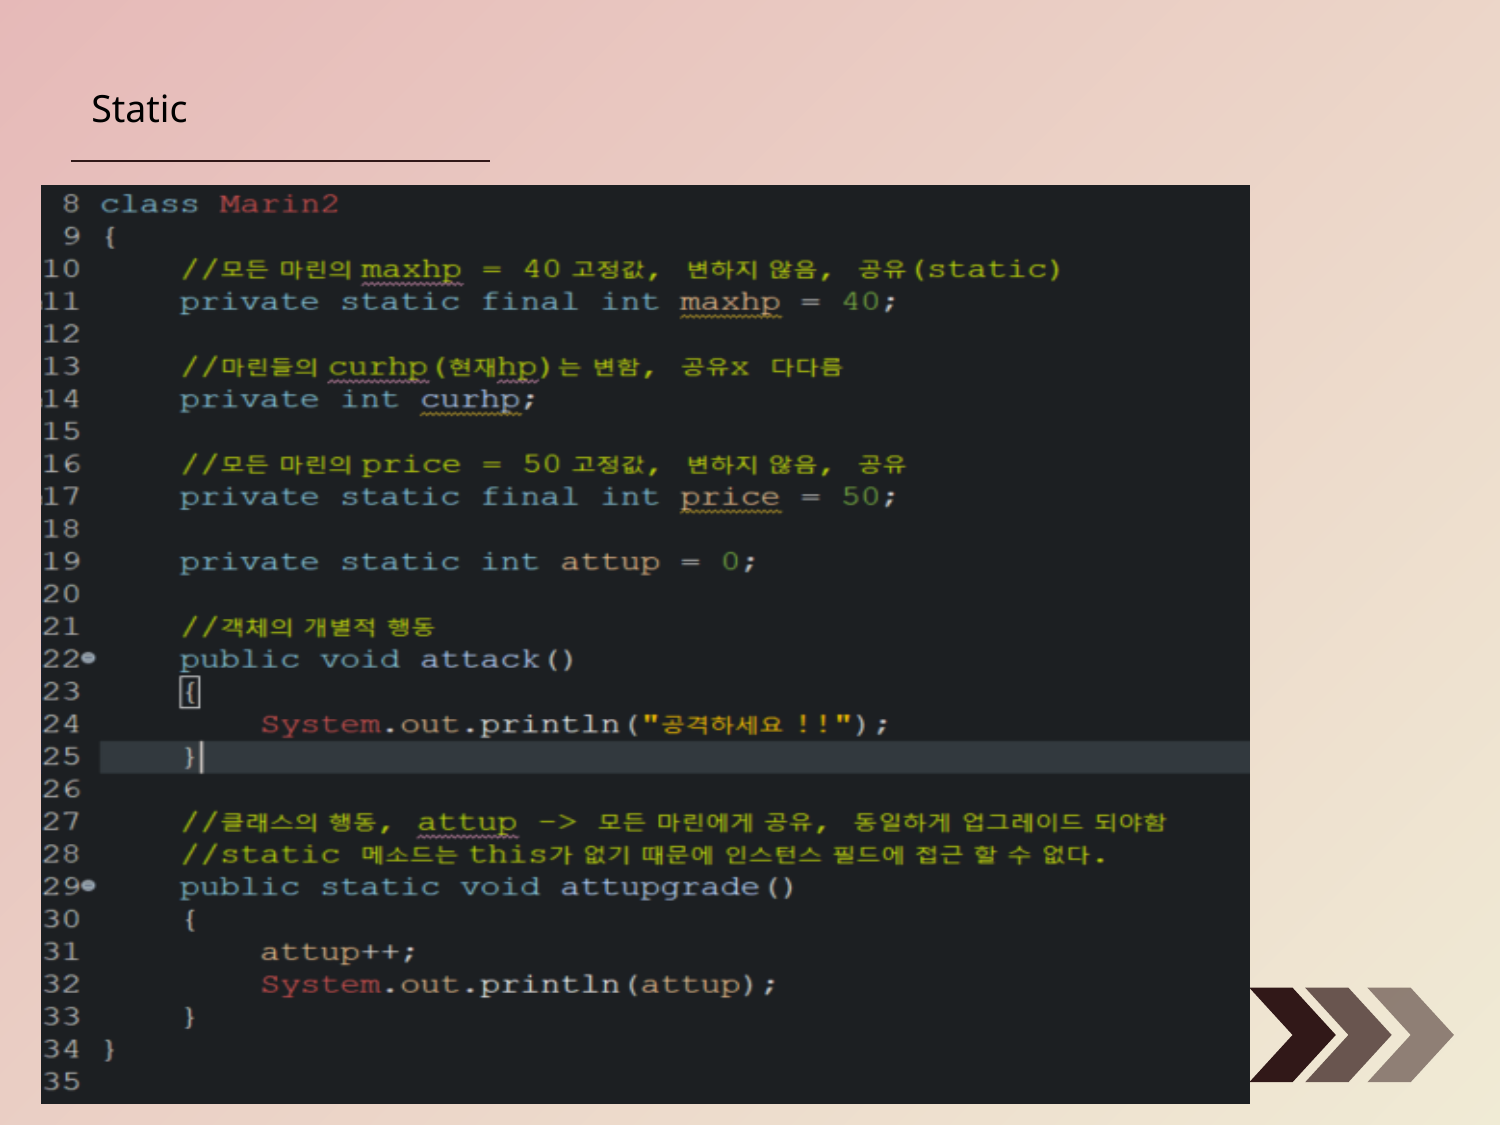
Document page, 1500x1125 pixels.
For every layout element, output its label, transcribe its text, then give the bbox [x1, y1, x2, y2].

text_box [1255, 985, 1338, 1085]
text_box Static [76, 78, 892, 138]
picture [40, 184, 1250, 1105]
text_box [1365, 985, 1456, 1085]
text_box [1303, 985, 1394, 1085]
